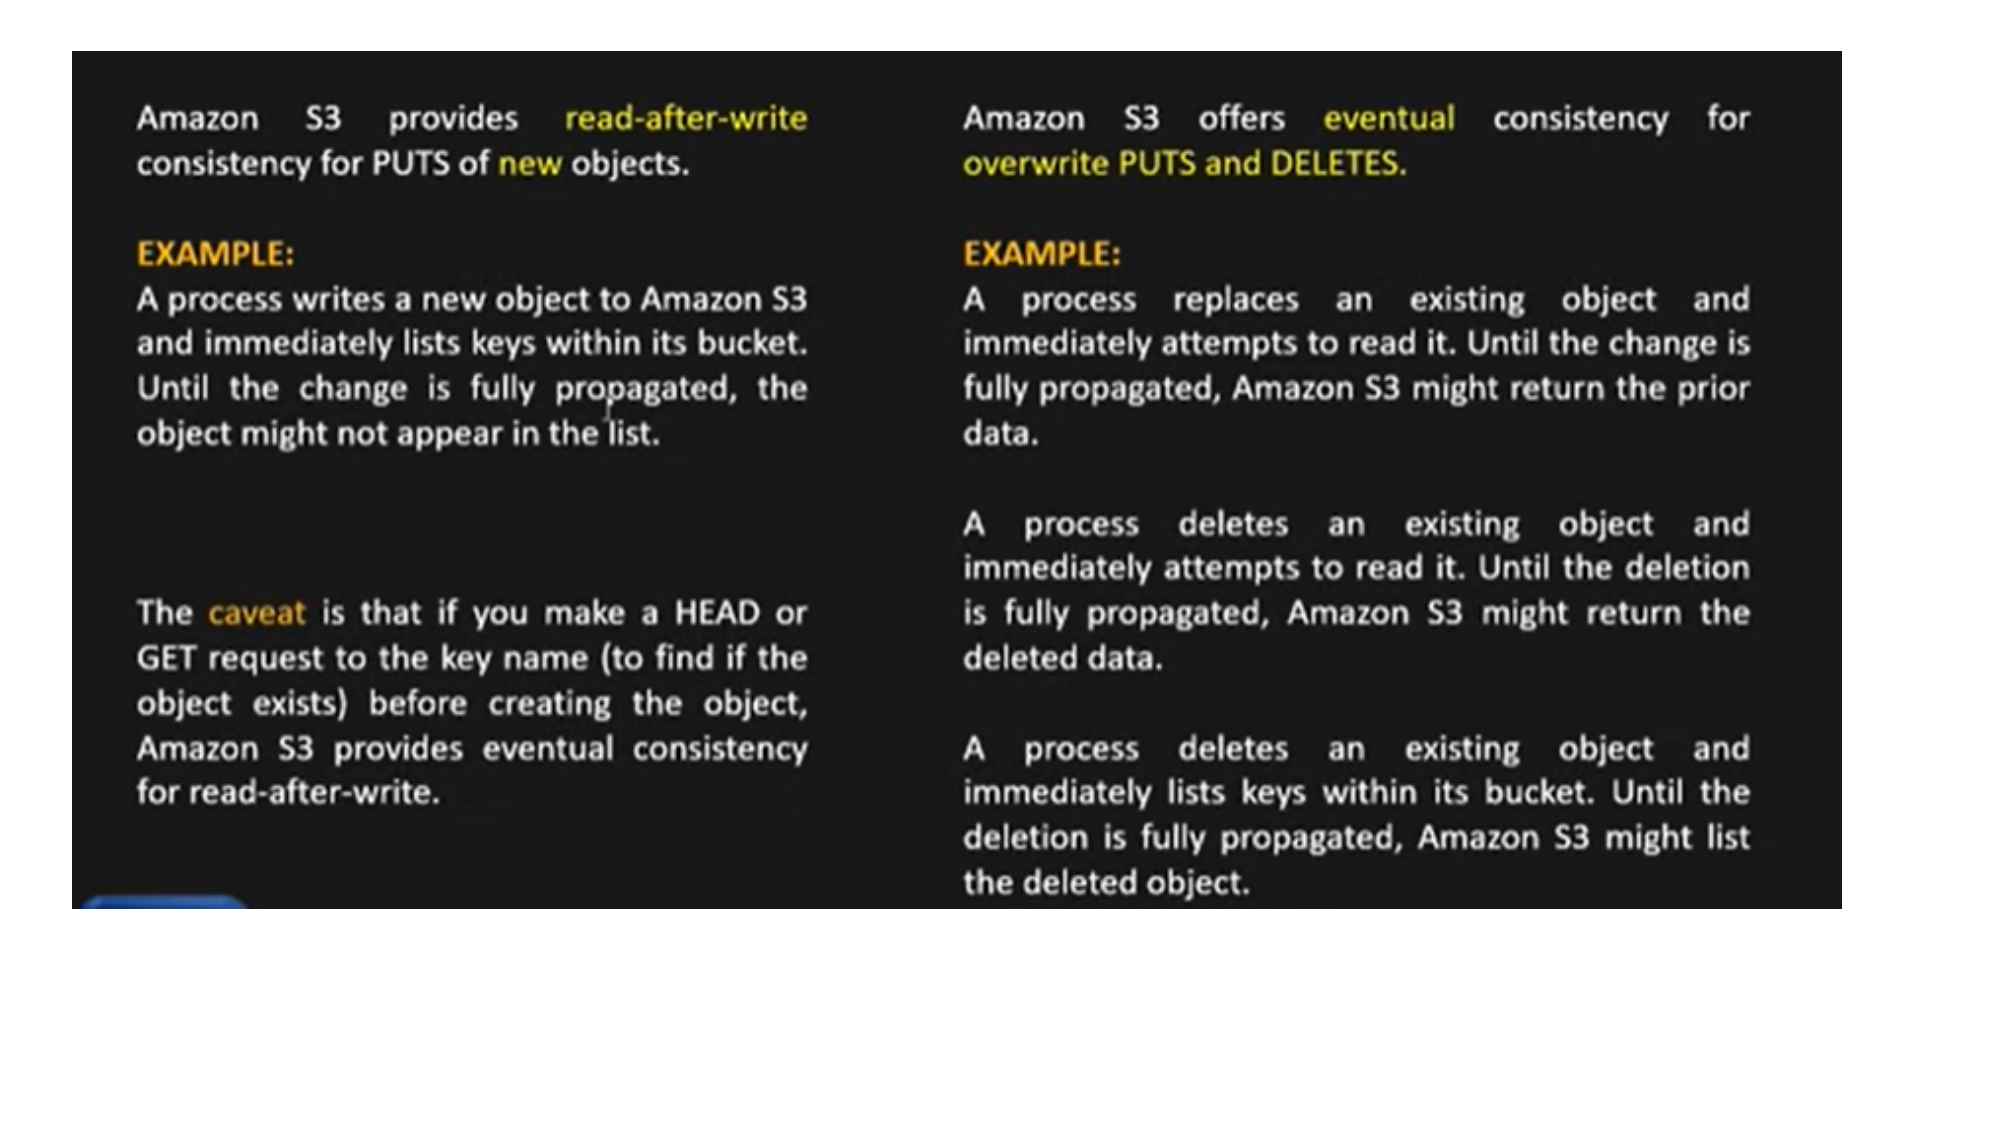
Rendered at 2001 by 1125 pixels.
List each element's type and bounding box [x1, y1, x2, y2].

list [72, 51, 1842, 909]
